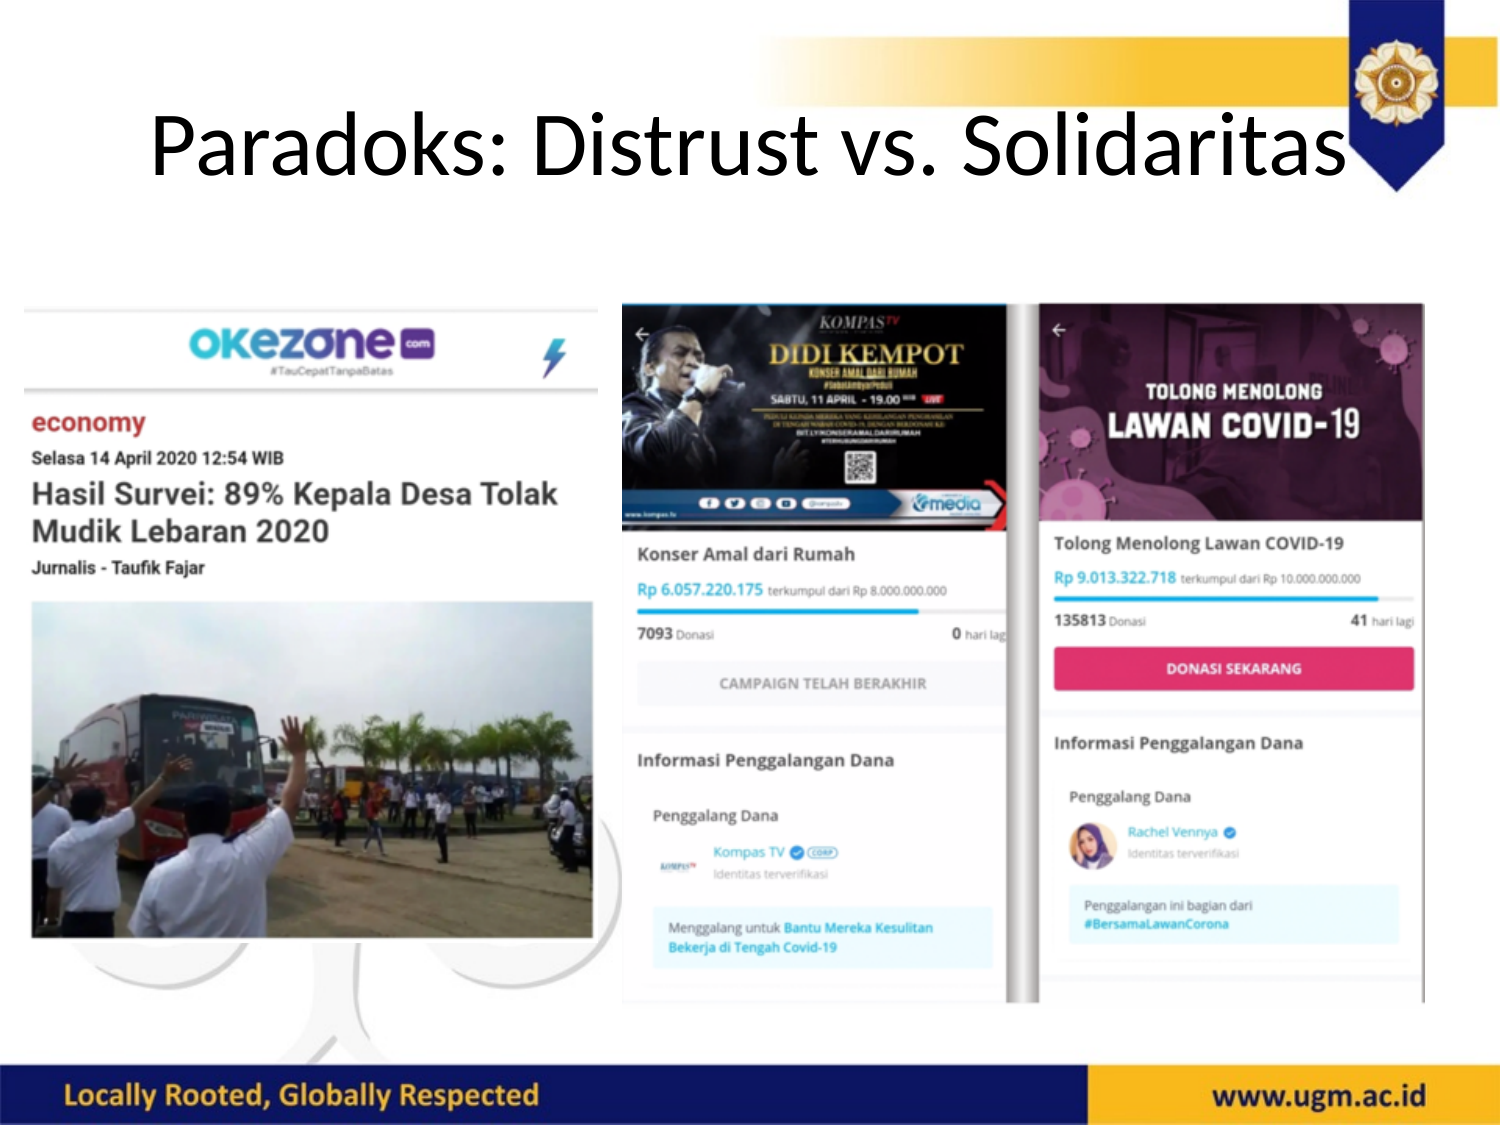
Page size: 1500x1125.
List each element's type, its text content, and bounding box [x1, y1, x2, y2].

title Paradoks: Distrust vs. Solidaritas [75, 45, 1425, 233]
picture [0, 0, 1500, 1125]
